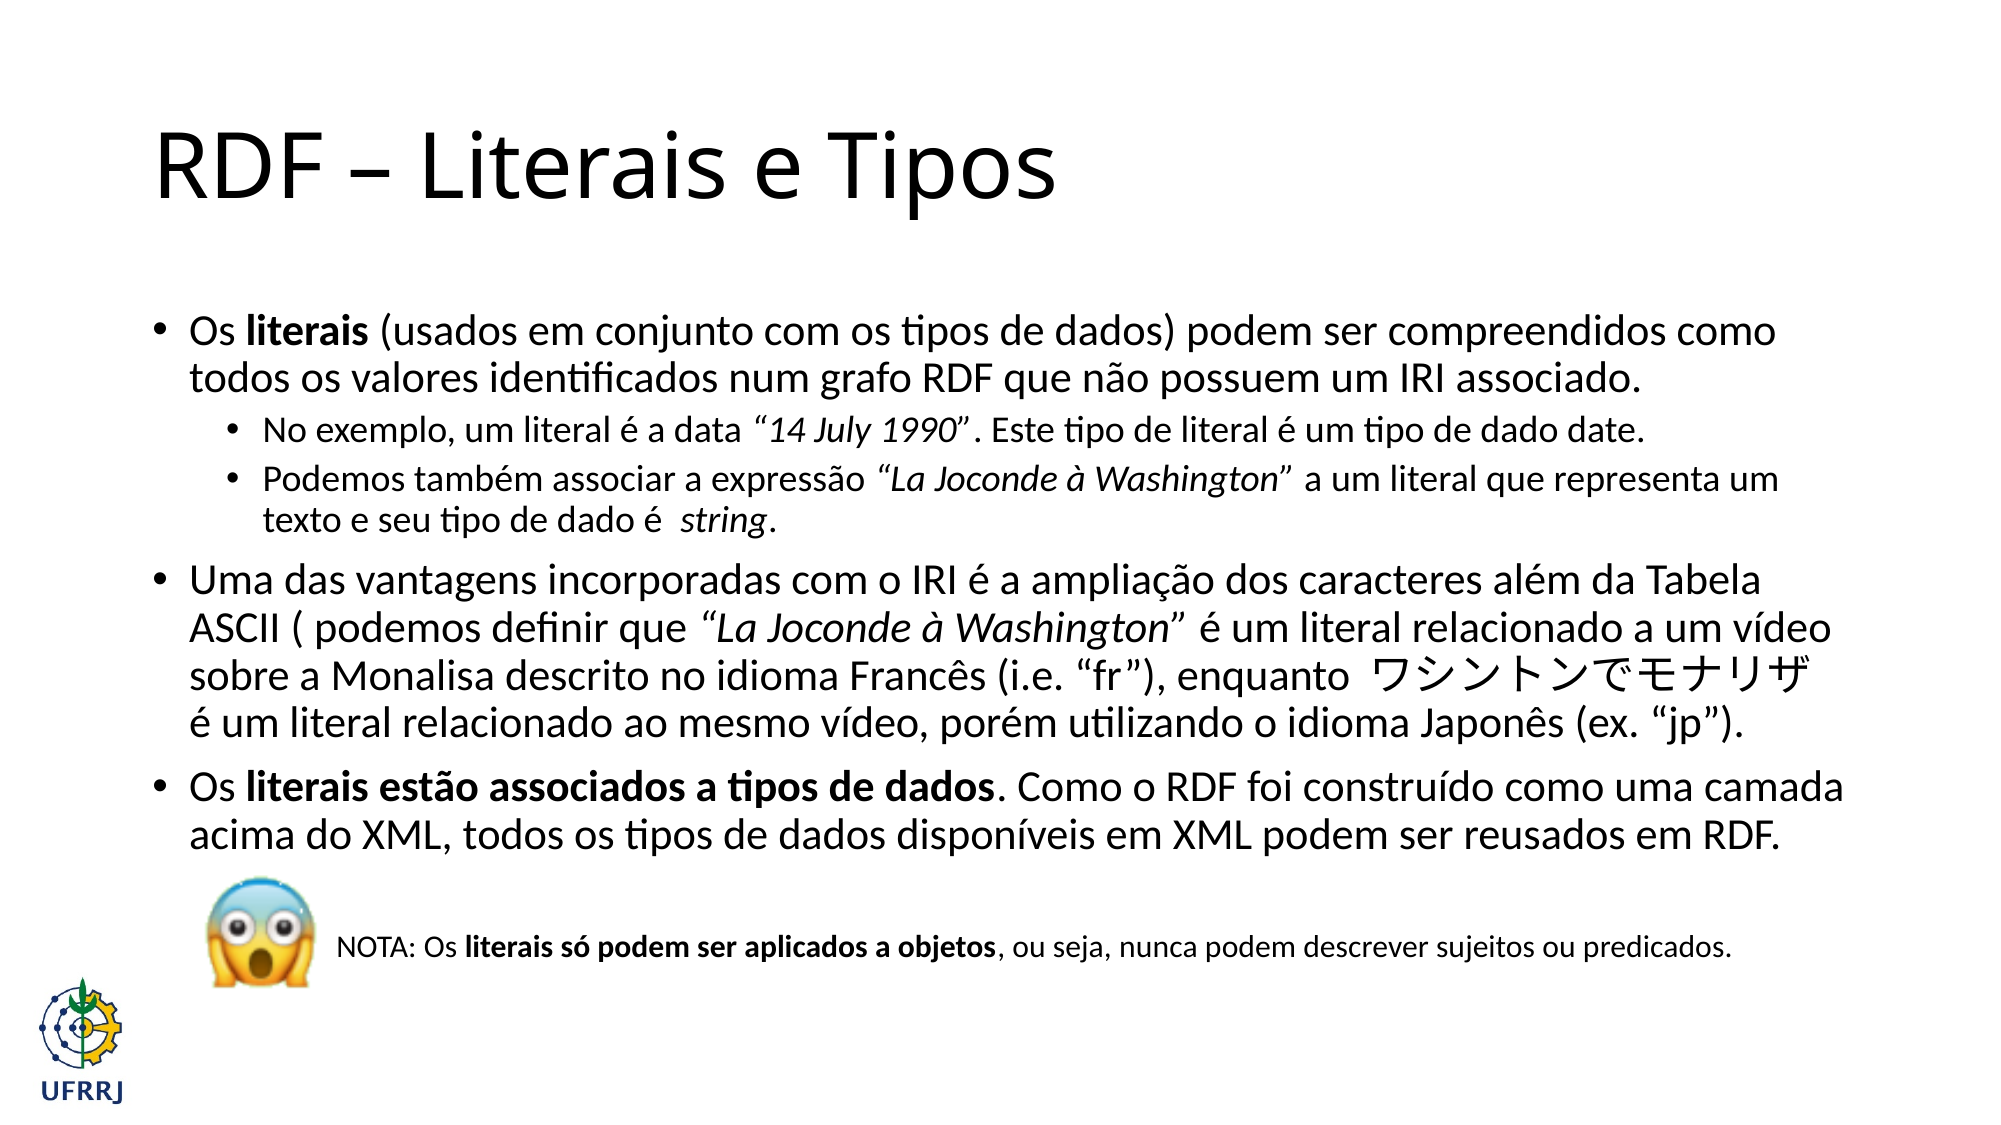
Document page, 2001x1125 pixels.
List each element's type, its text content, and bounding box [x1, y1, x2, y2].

title RDF – Literais e Tipos [137, 59, 1863, 278]
picture [22, 966, 143, 1114]
picture [178, 874, 338, 998]
list Os literais (usados em conjunto com os tipos de dados) podem ser compreendidos como todos os valores identificados num grafo RDF que não possuem um IRI associado. No exemplo, um literal é a data “14 July 1990”. Este tipo de literal é um tipo de dado date. Podemos também associar a expressão “La Joconde à Washington” a um literal que representa um texto e seu tipo de dado é string. Uma das vantagens incorporadas com o IRI é a ampliação dos caracteres além da Tabela ASCII ( podemos definir que “La Joconde à Washington” é um literal relacionado a um vídeo sobre a Monalisa descrito no idioma Francês (i.e. “fr”), enquanto ワシントンでモナリザ é um literal relacionado ao mesmo vídeo, porém utilizando o idioma Japonês (ex. “jp”). Os literais estão associados a tipos de dados. Como o RDF foi construído como uma camada acima do XML, todos os tipos de dados disponíveis em XML podem ser reusados em RDF. NOTA: Os literais só podem ser aplicados a objetos, ou seja, nunca podem descrever sujeitos ou predicados. [137, 299, 1863, 1014]
